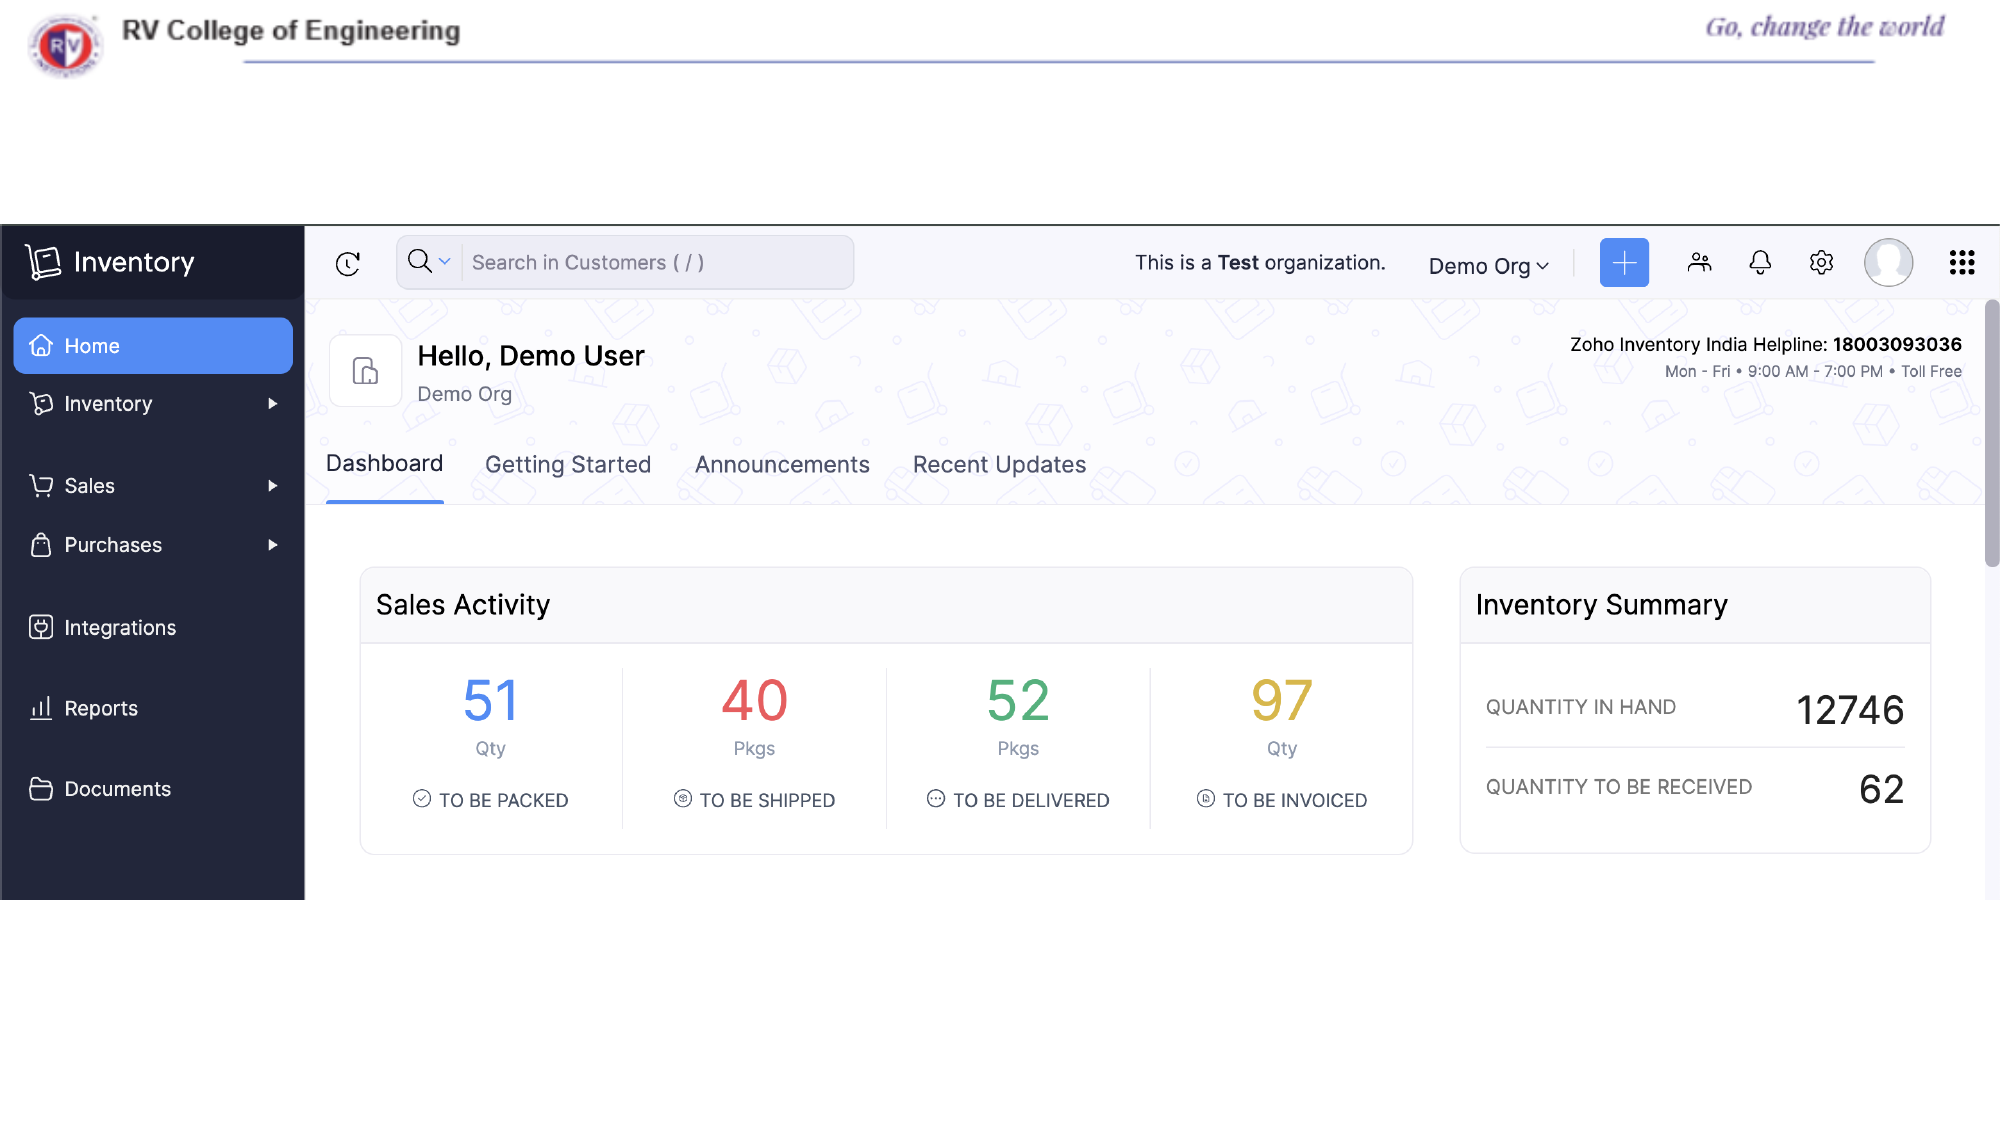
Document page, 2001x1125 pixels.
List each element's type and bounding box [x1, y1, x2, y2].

picture [0, 0, 2000, 85]
picture [0, 224, 2000, 901]
